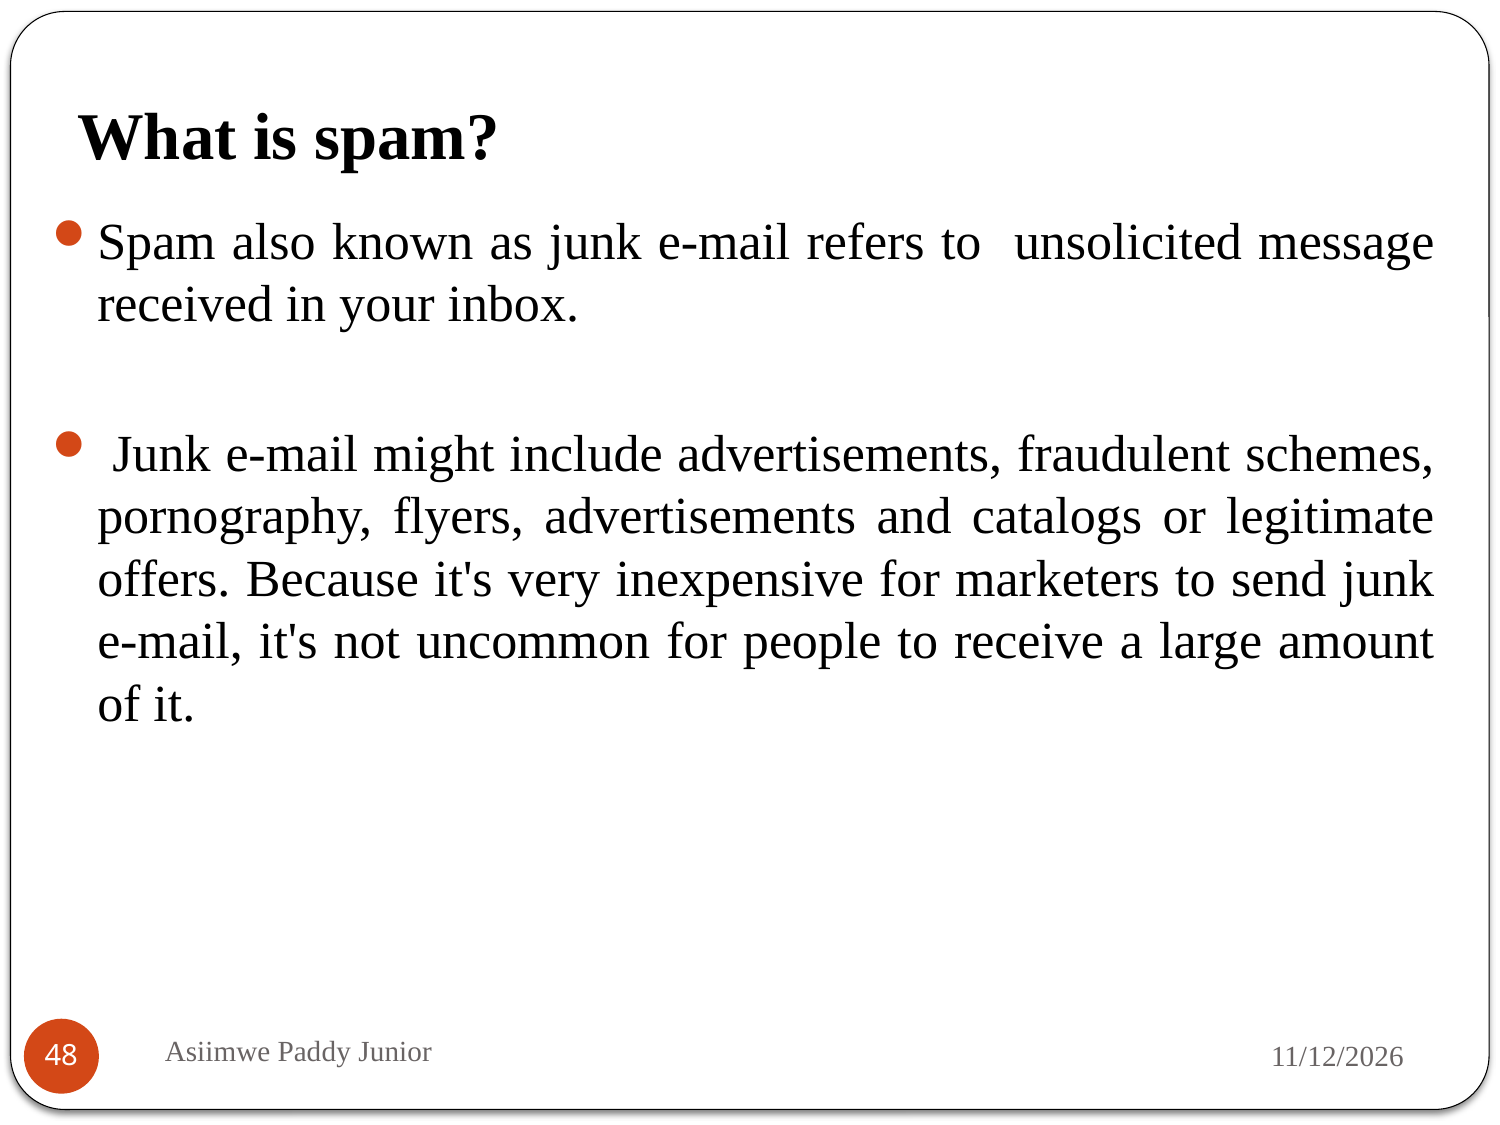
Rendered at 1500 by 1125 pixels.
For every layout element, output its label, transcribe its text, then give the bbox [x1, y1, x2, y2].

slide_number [1012, 1015, 1419, 1094]
title What is spam? [62, 45, 1425, 188]
list Spam also known as junk e-mail refers to unsolicited message received in your inbox. Junk e‑mail might include advertisements, fraudulent schemes, pornography, flyers, advertisements and catalogs or legitimate offers. Because it's very inexpensive for marketers to send junk e‑mail, it's not uncommon for people to receive a large amount of it. [37, 200, 1450, 1063]
footer Asiimwe Paddy Junior [150, 1012, 800, 1088]
slide_number 48 [23, 1018, 99, 1094]
